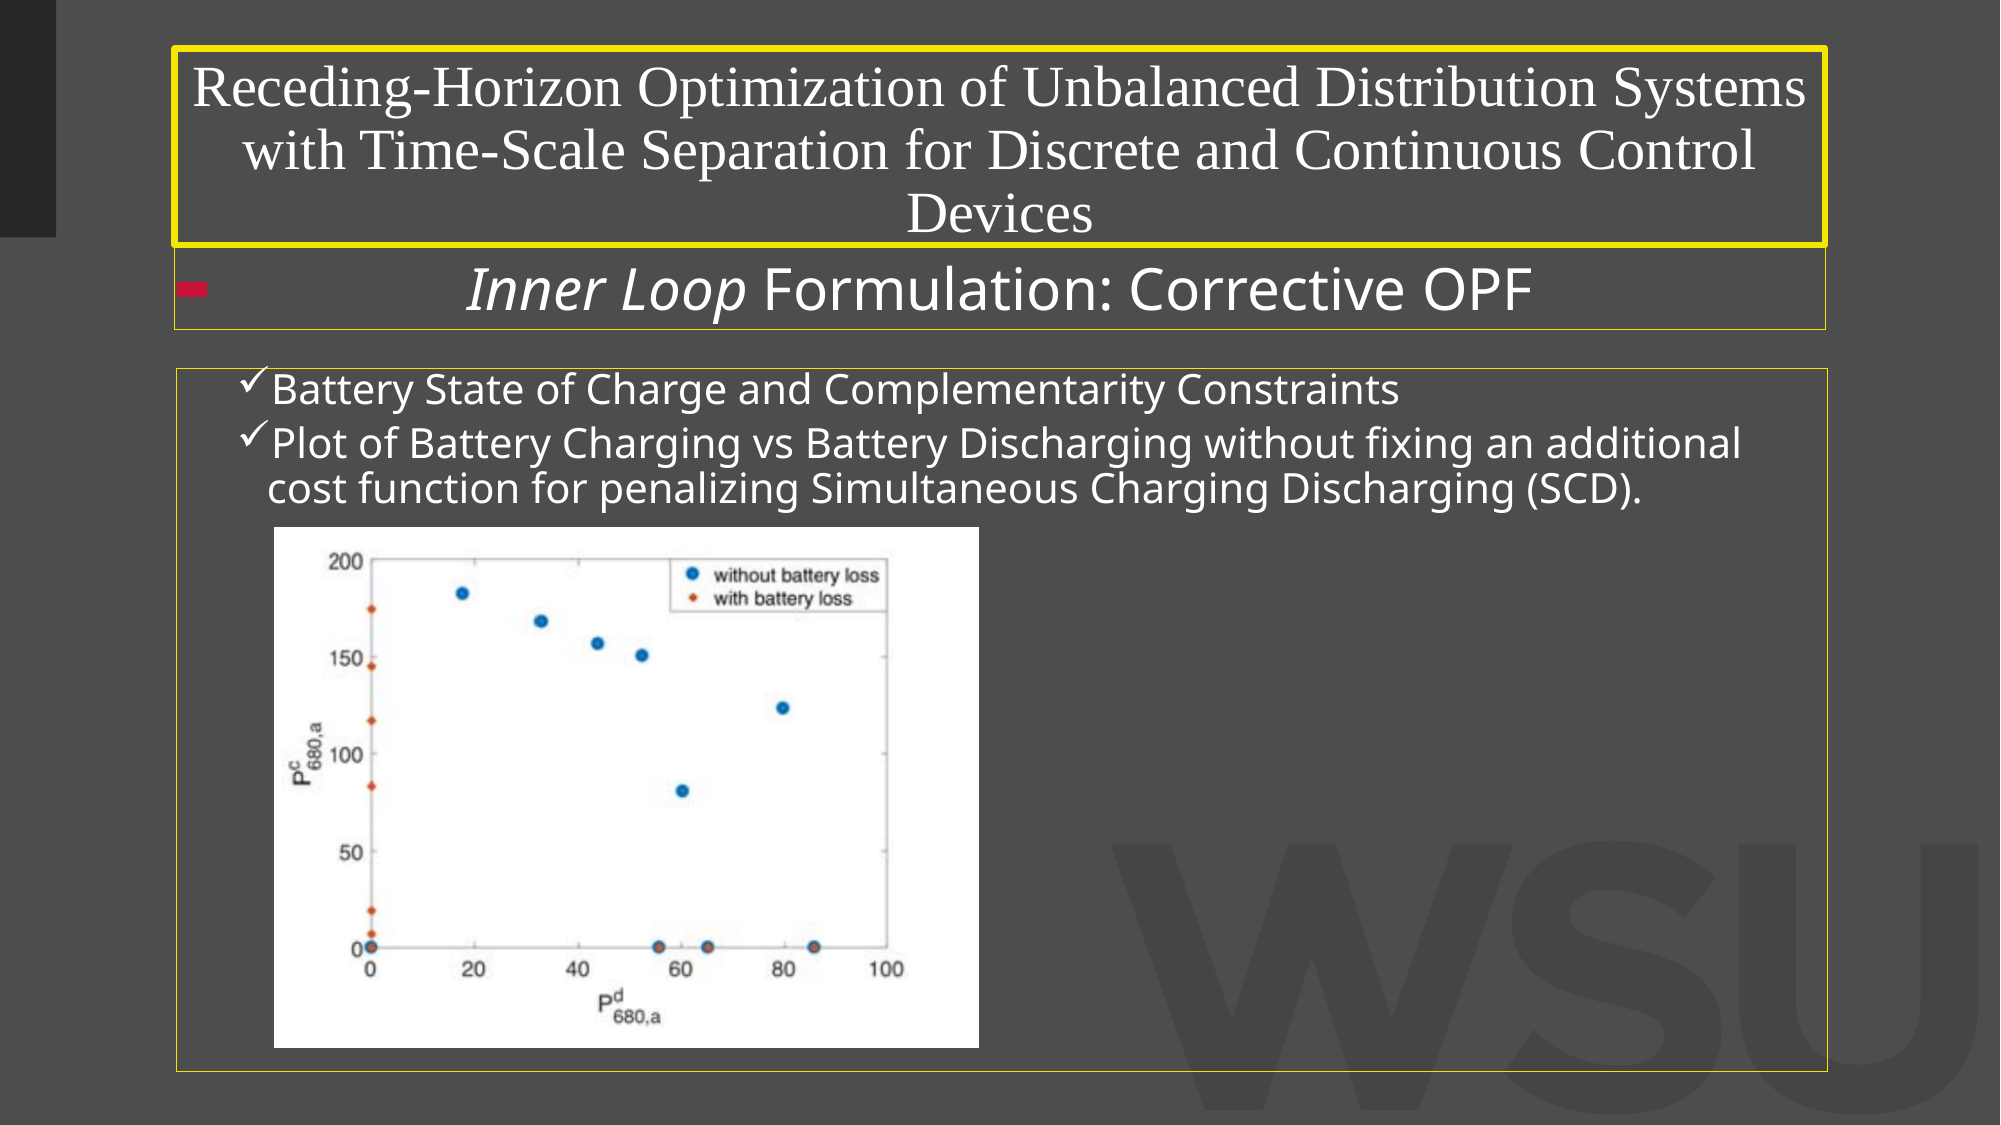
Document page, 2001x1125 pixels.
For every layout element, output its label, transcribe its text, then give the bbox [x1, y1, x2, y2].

list Battery State of Charge and Complementarity Constraints Plot of Battery Charging vs Battery Discharging without fixing an additional cost function for penalizing Simultaneous Charging Discharging (SCD). [176, 368, 1828, 1072]
picture [1109, 840, 1979, 1115]
text_box Inner Loop Formulation: Corrective OPF [174, 245, 1826, 330]
picture [274, 527, 979, 1048]
title Receding-Horizon Optimization of Unbalanced Distribution Systems with Time-Scale Separation for Discrete and Continuous Control Devices [174, 48, 1826, 245]
